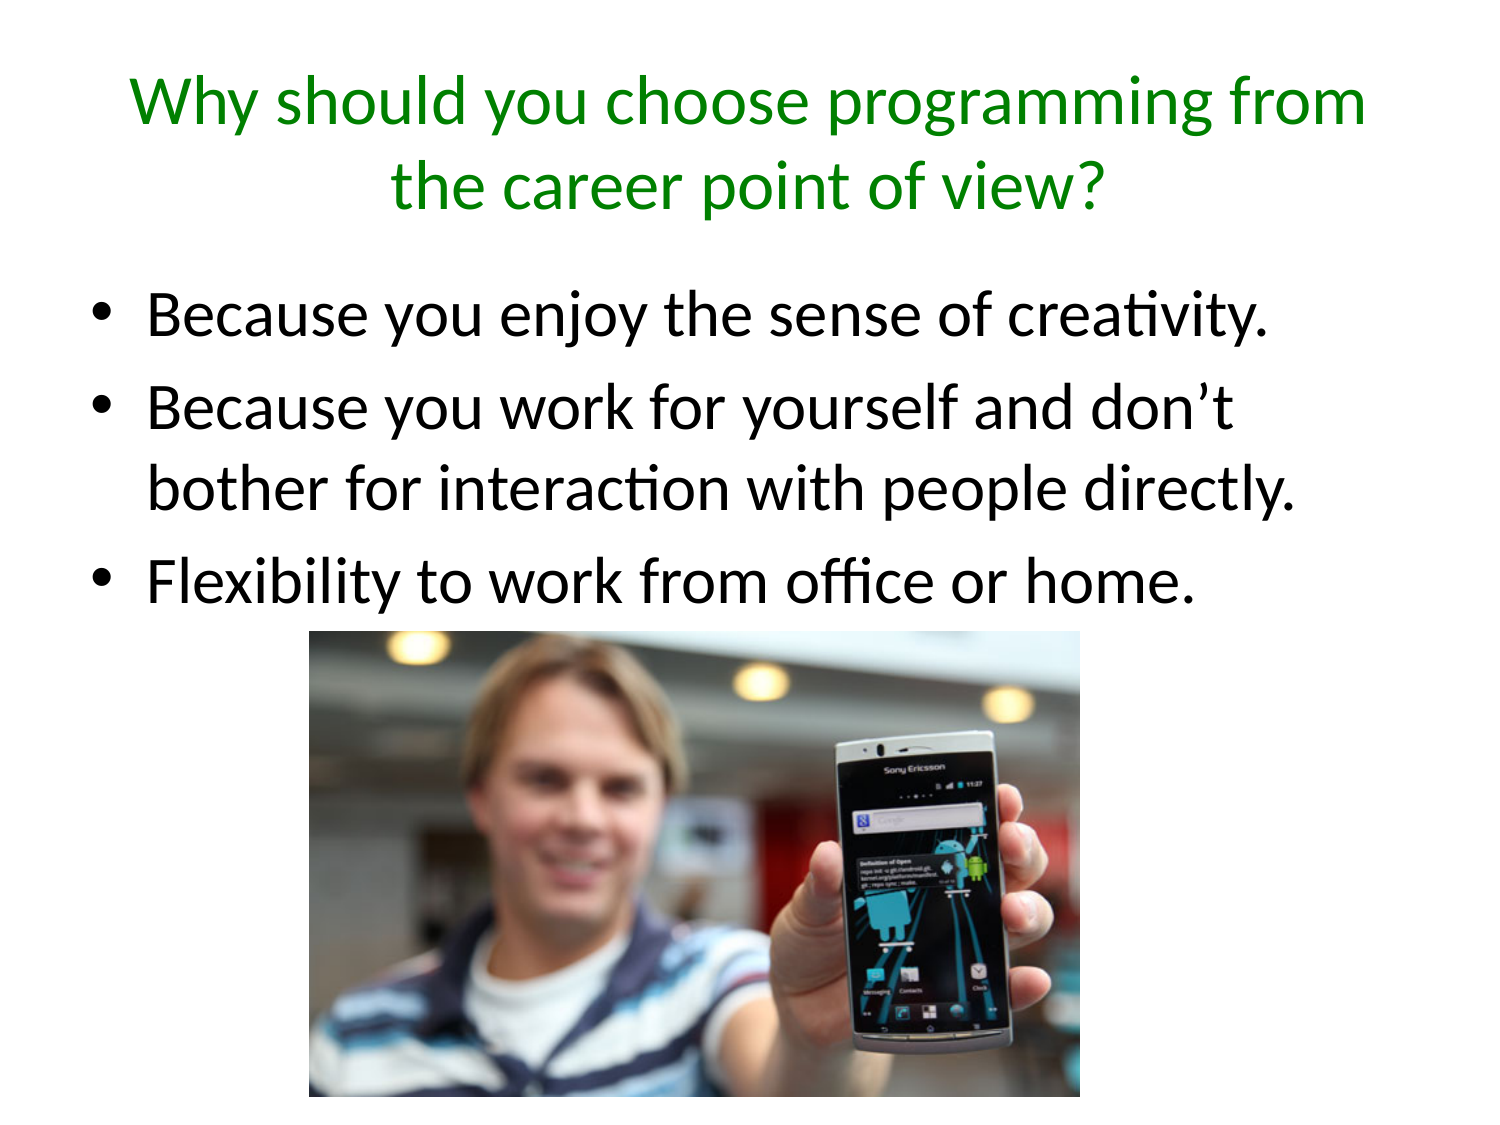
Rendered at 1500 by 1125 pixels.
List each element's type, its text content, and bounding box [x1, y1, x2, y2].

list Because you enjoy the sense of creativity. Because you work for yourself and don’t bother for interaction with people directly. Flexibility to work from office or home. [75, 262, 1425, 1005]
title Why should you choose programming from the career point of view? [75, 45, 1425, 233]
picture [309, 631, 1080, 1097]
